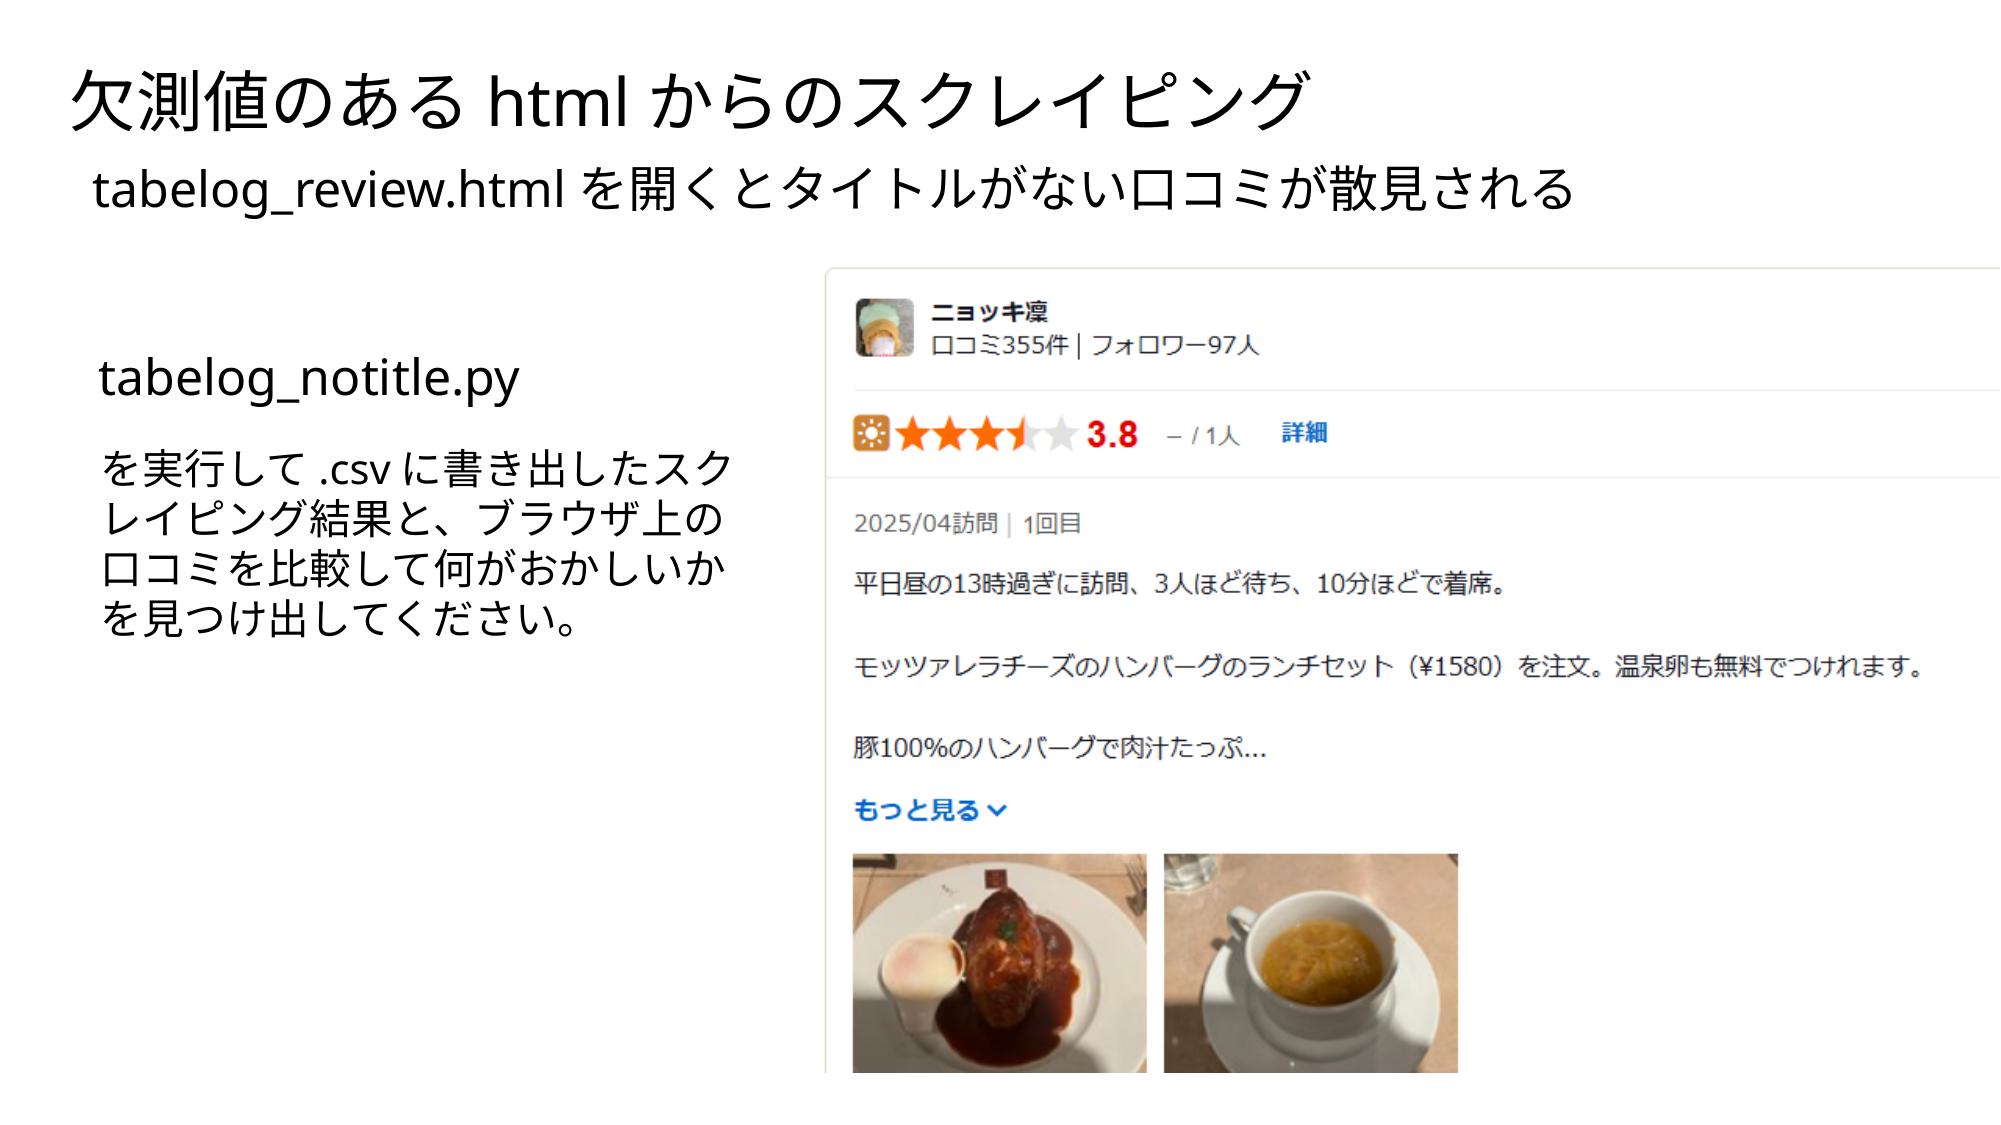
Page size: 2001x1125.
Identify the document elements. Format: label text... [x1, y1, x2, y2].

text_box tabelog_review.htmlを開くとタイトルがない口コミが散見される [78, 150, 1594, 225]
text_box 欠測値のあるhtmlからのスクレイピング [55, 52, 1330, 147]
text_box を実行して.csvに書き出したスクレイピング結果と、ブラウザ上の口コミを比較して何がおかしいかを見つけ出してください。 [86, 435, 764, 651]
text_box tabelog_notitle.py [84, 338, 536, 414]
picture [800, 263, 2000, 1073]
